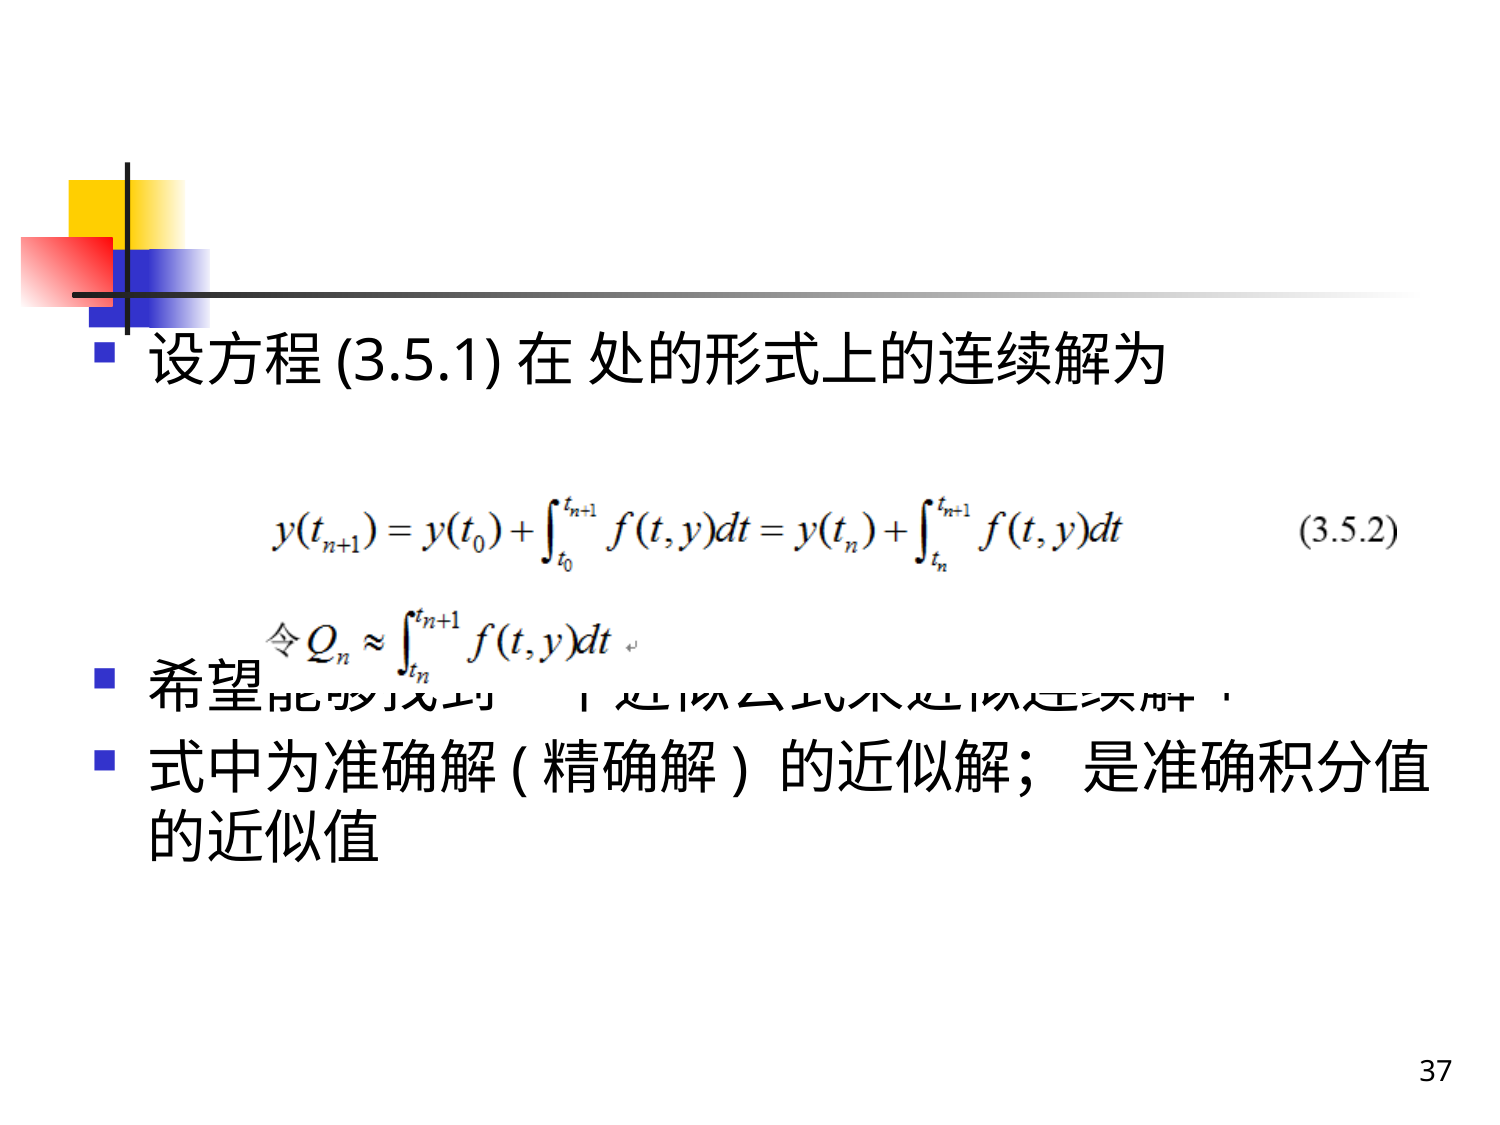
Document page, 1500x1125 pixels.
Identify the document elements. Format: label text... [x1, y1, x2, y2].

slide_number 37 [1155, 1024, 1468, 1100]
picture [265, 490, 1398, 693]
